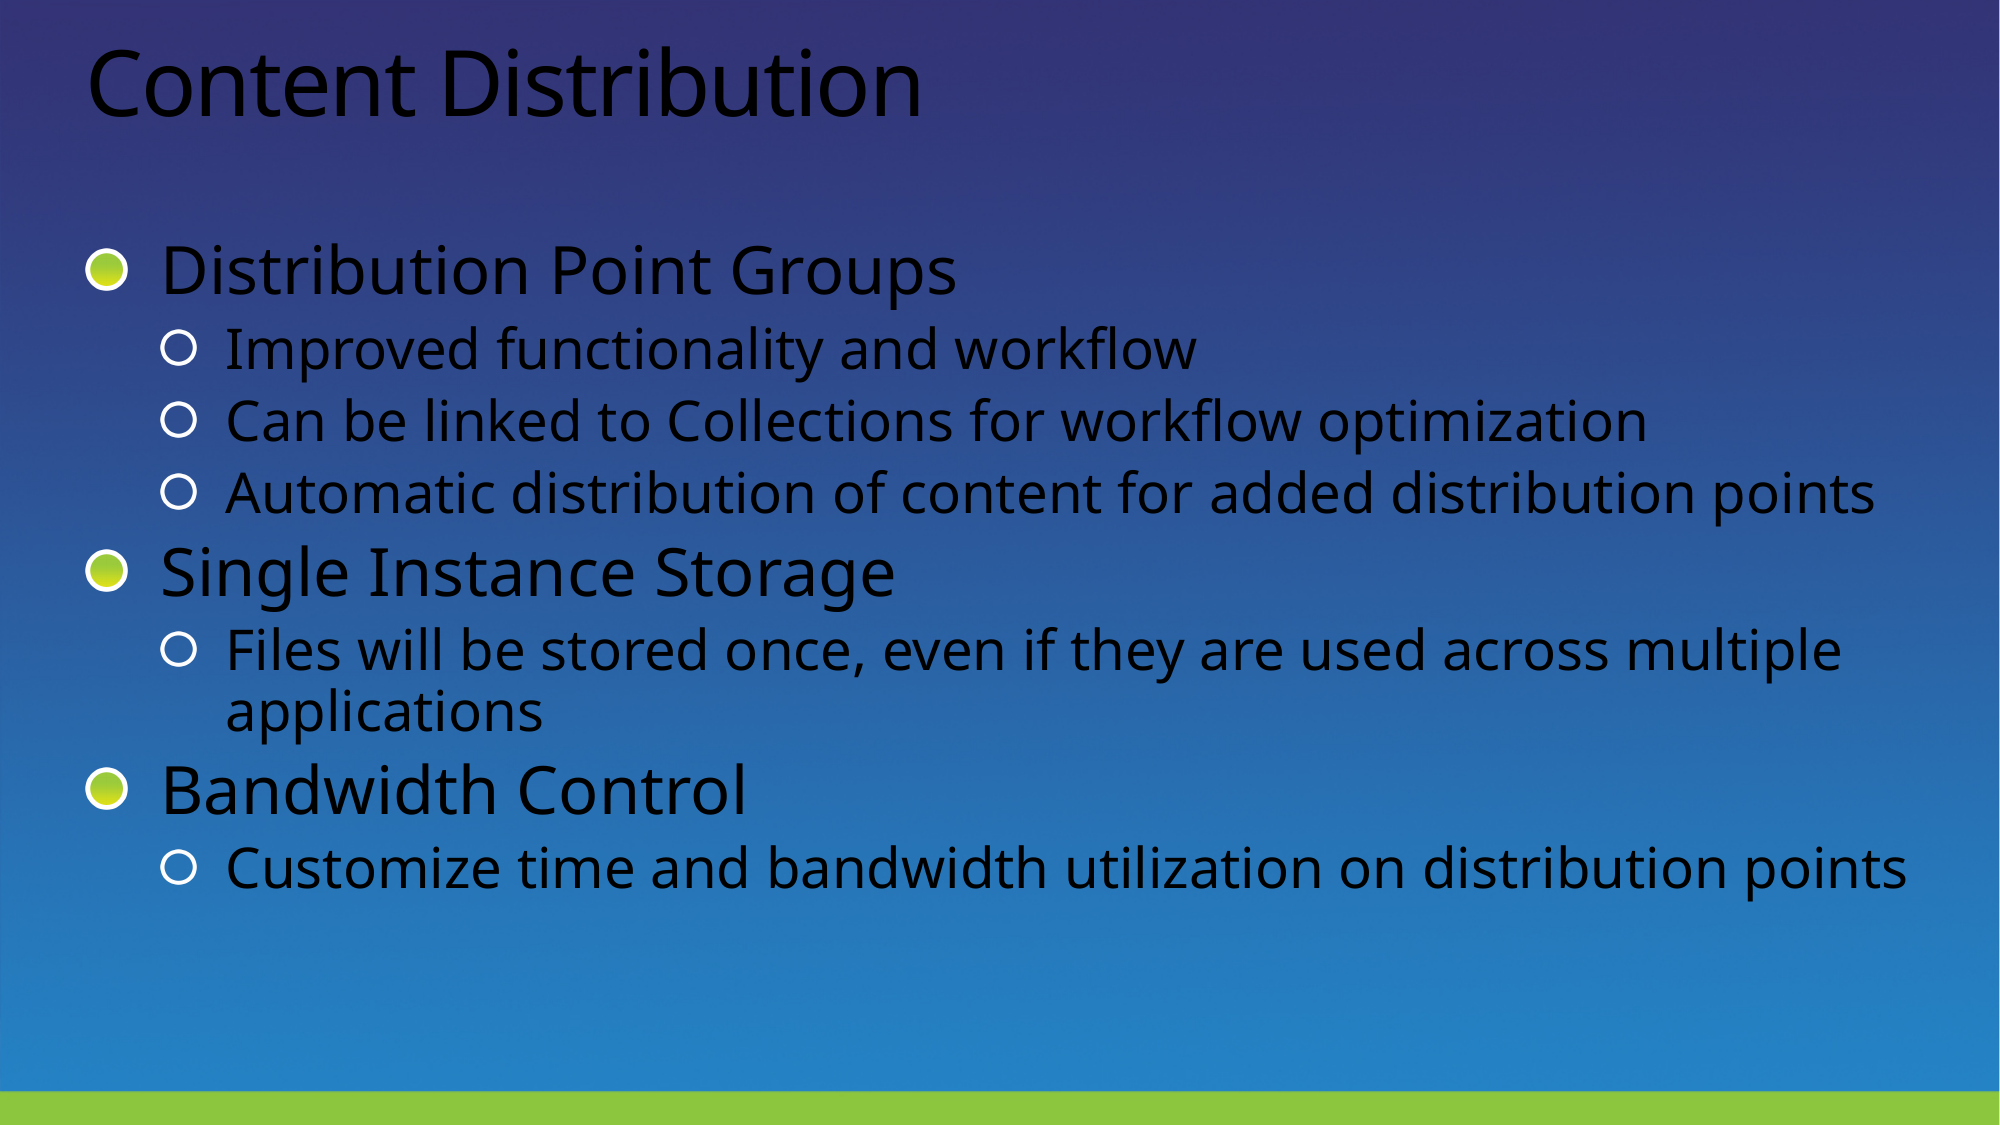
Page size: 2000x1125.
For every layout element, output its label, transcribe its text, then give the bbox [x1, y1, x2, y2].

title Content Distribution [85, 37, 1914, 138]
picture [0, 0, 2000, 1125]
list Distribution Point Groups Improved functionality and workflow Can be linked to Collections for workflow optimization Automatic distribution of content for added distribution points Single Instance Storage Files will be stored once, even if they are used across multiple applications Bandwidth Control Customize time and bandwidth utilization on distribution points [85, 237, 1914, 925]
